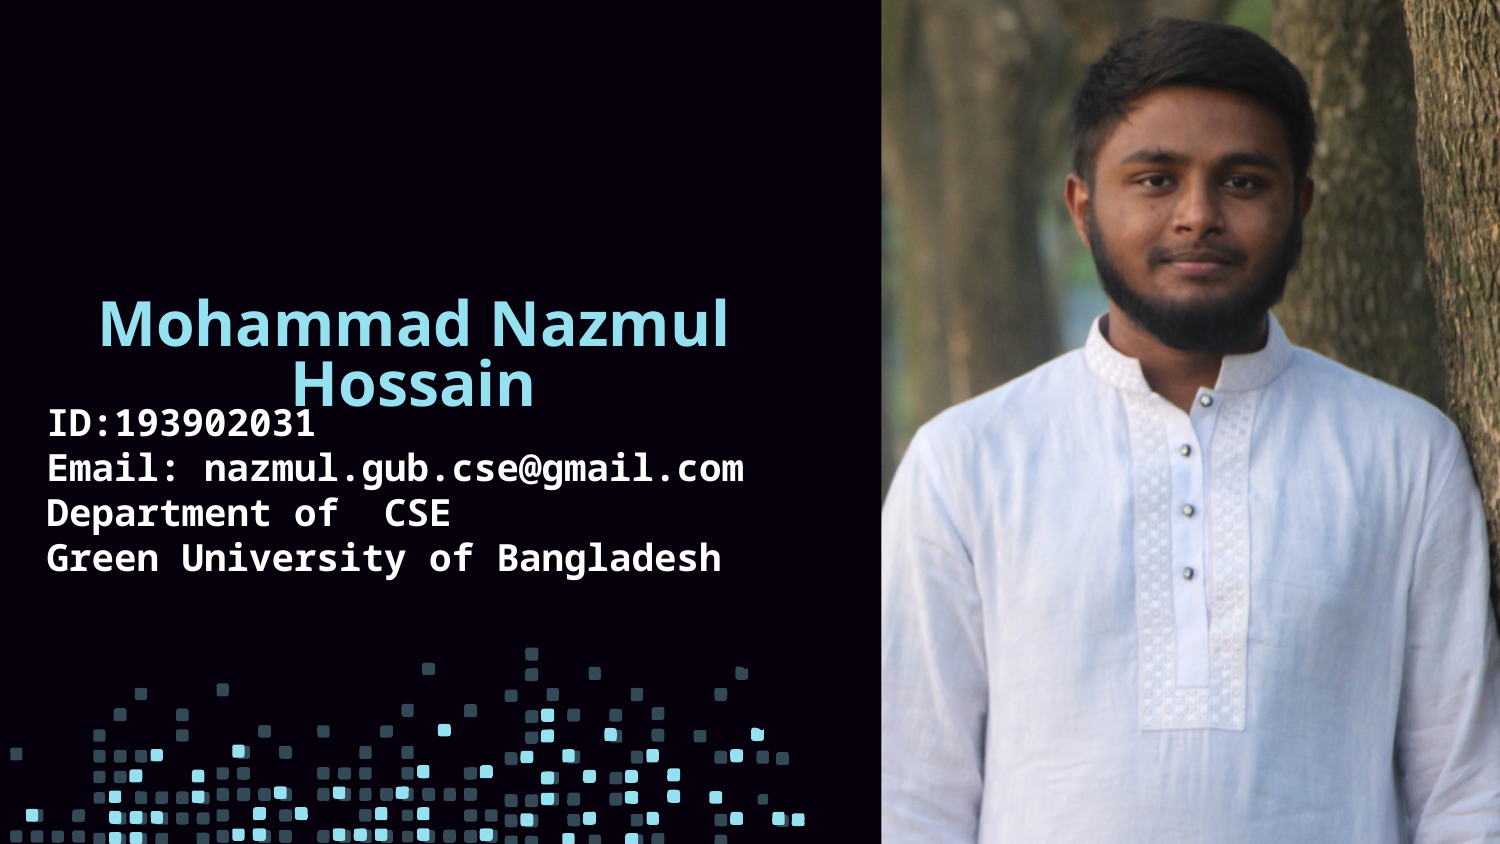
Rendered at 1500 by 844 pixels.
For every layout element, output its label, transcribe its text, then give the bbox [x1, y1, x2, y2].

title Mohammad Nazmul Hossain [0, 283, 870, 367]
picture [880, 0, 1500, 844]
subtitle ID:193902031 Email: nazmul.gub.cse@gmail.com Department of CSE Green University of Bangladesh [31, 384, 797, 629]
